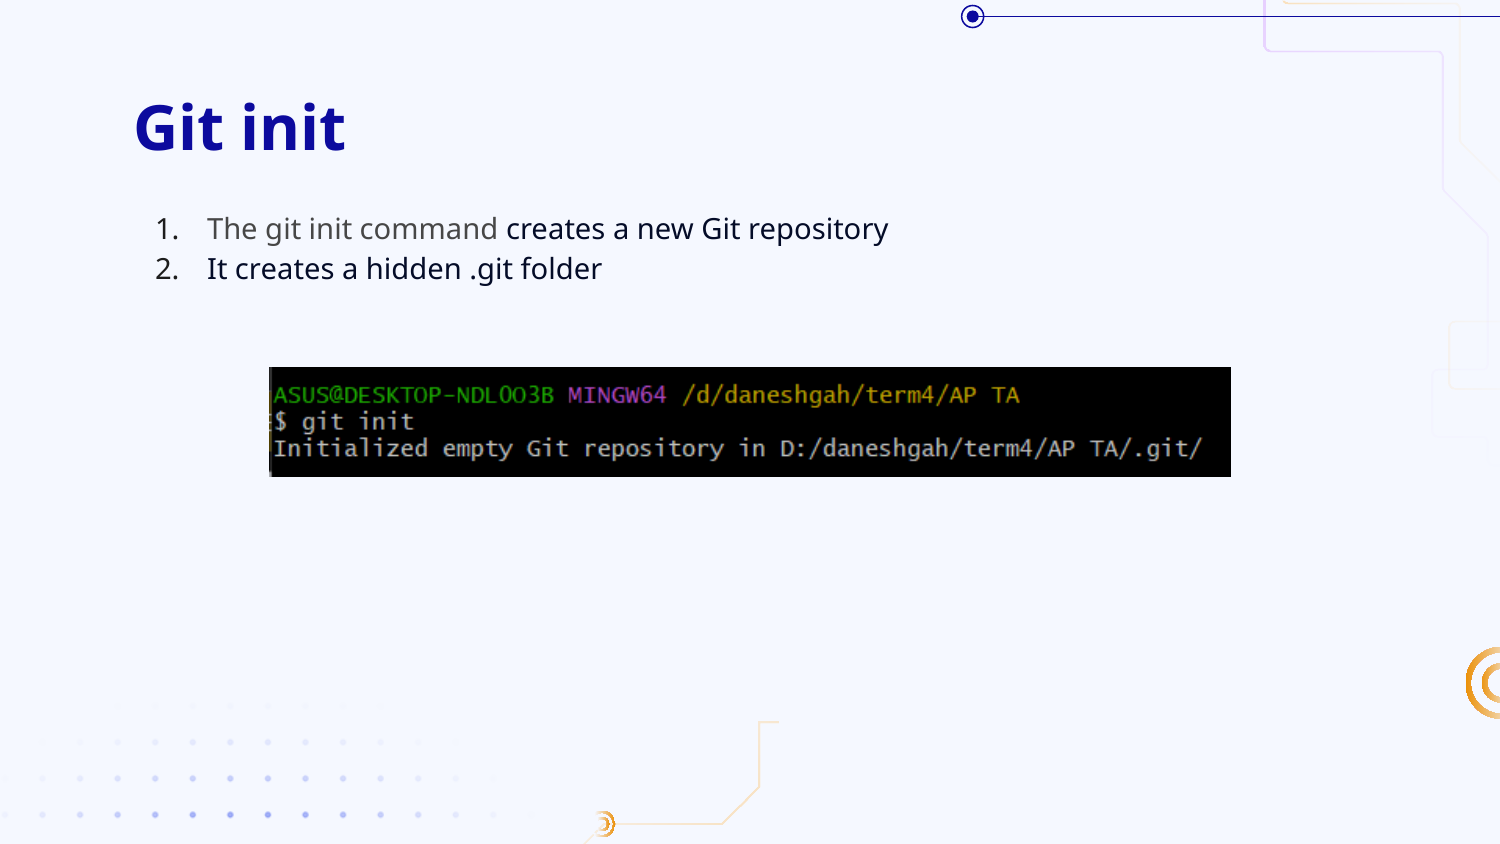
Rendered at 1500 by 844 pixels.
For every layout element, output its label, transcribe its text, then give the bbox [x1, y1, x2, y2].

picture [269, 366, 1231, 477]
picture [0, 654, 561, 844]
title Git init [118, 72, 1382, 167]
subtitle The git init command creates a new Git repository It creates a hidden .git folder [116, 190, 1382, 758]
